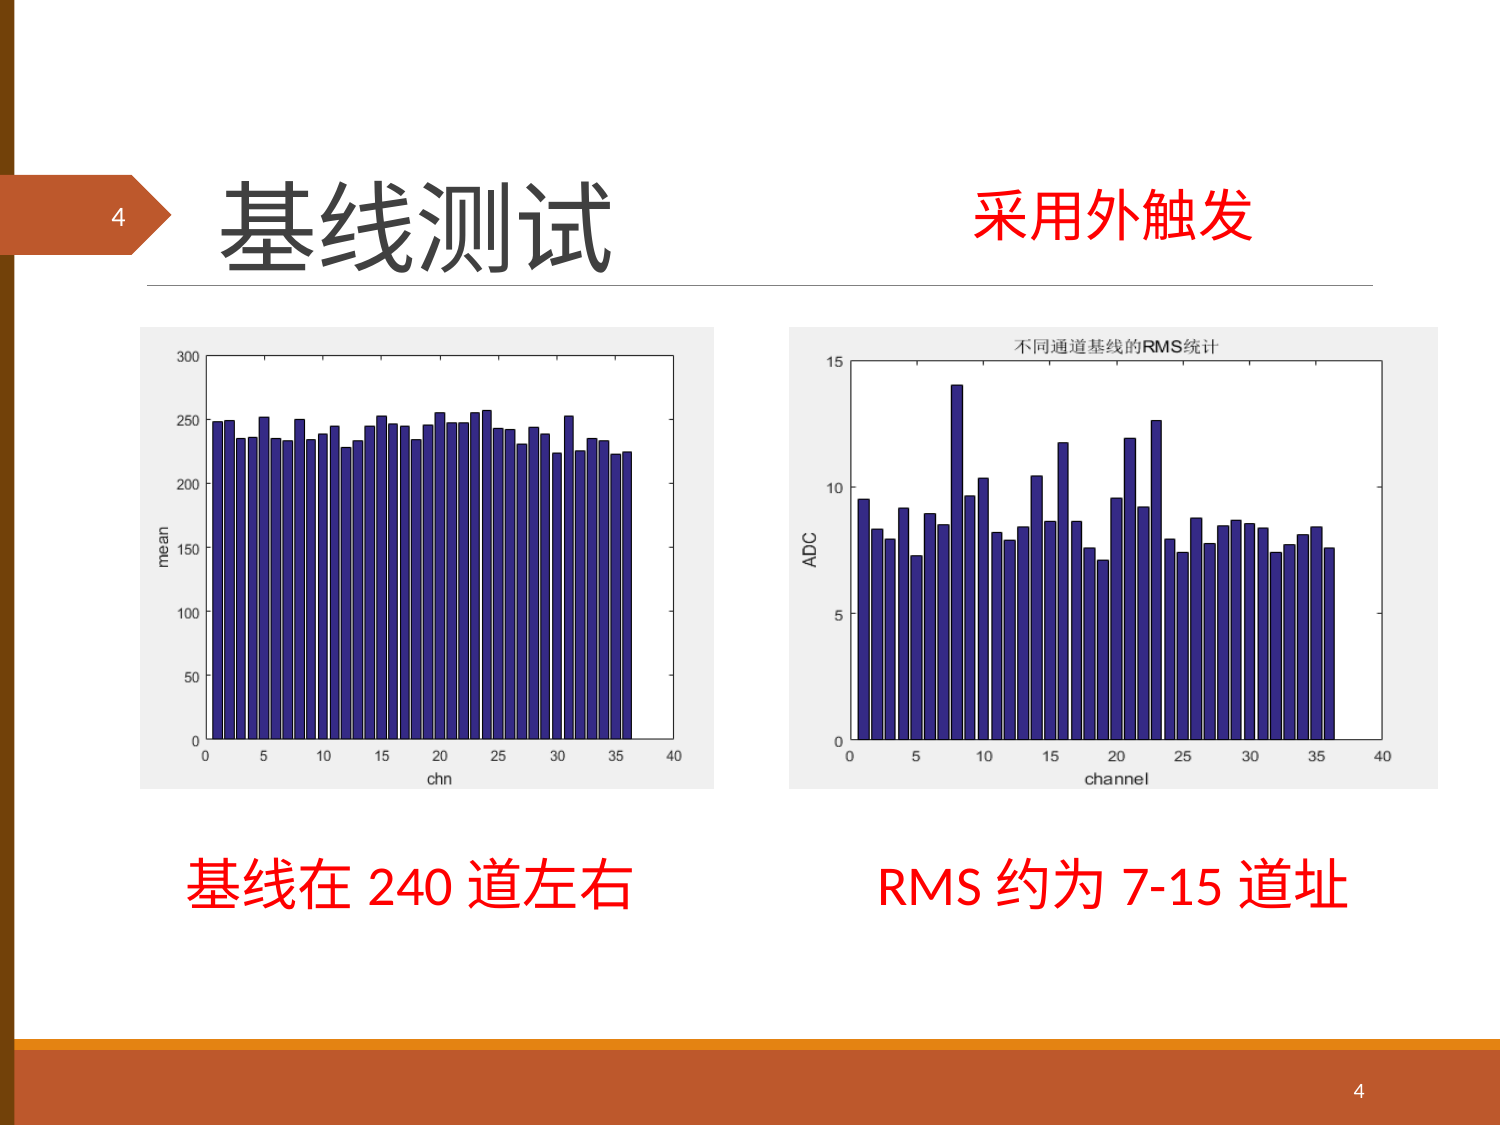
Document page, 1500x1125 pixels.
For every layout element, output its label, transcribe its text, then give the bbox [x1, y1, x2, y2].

picture [139, 326, 714, 789]
text_box 采用外触发 [961, 174, 1266, 254]
text_box 基线在240道左右 [174, 844, 647, 923]
title 基线测试 [202, 55, 1441, 294]
slide_number 4 [1218, 1059, 1380, 1120]
text_box RMS约为7-15道址 [866, 844, 1362, 923]
picture [789, 326, 1438, 789]
